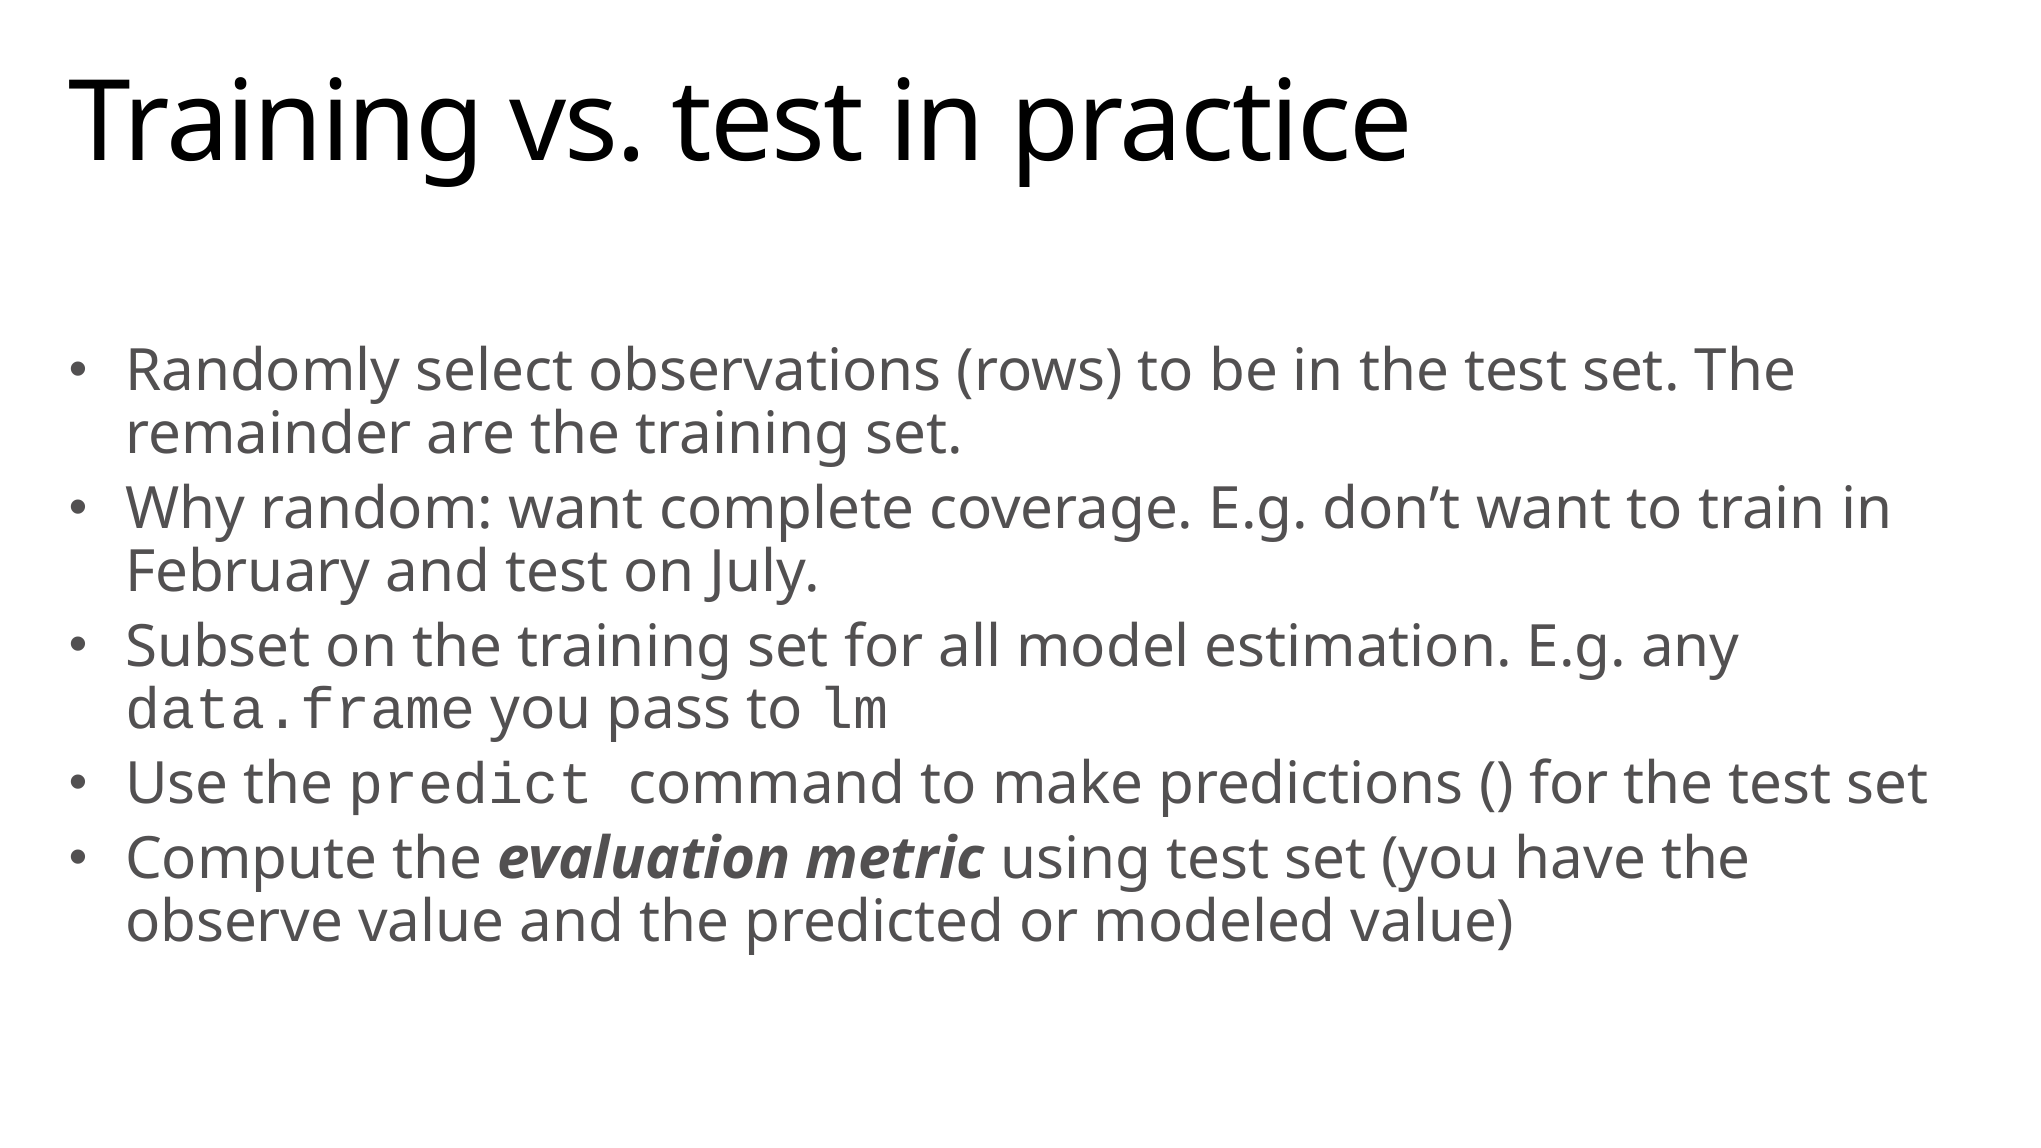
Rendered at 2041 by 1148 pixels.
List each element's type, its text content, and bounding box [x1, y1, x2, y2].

title Training vs. test in practice [45, 48, 1996, 200]
